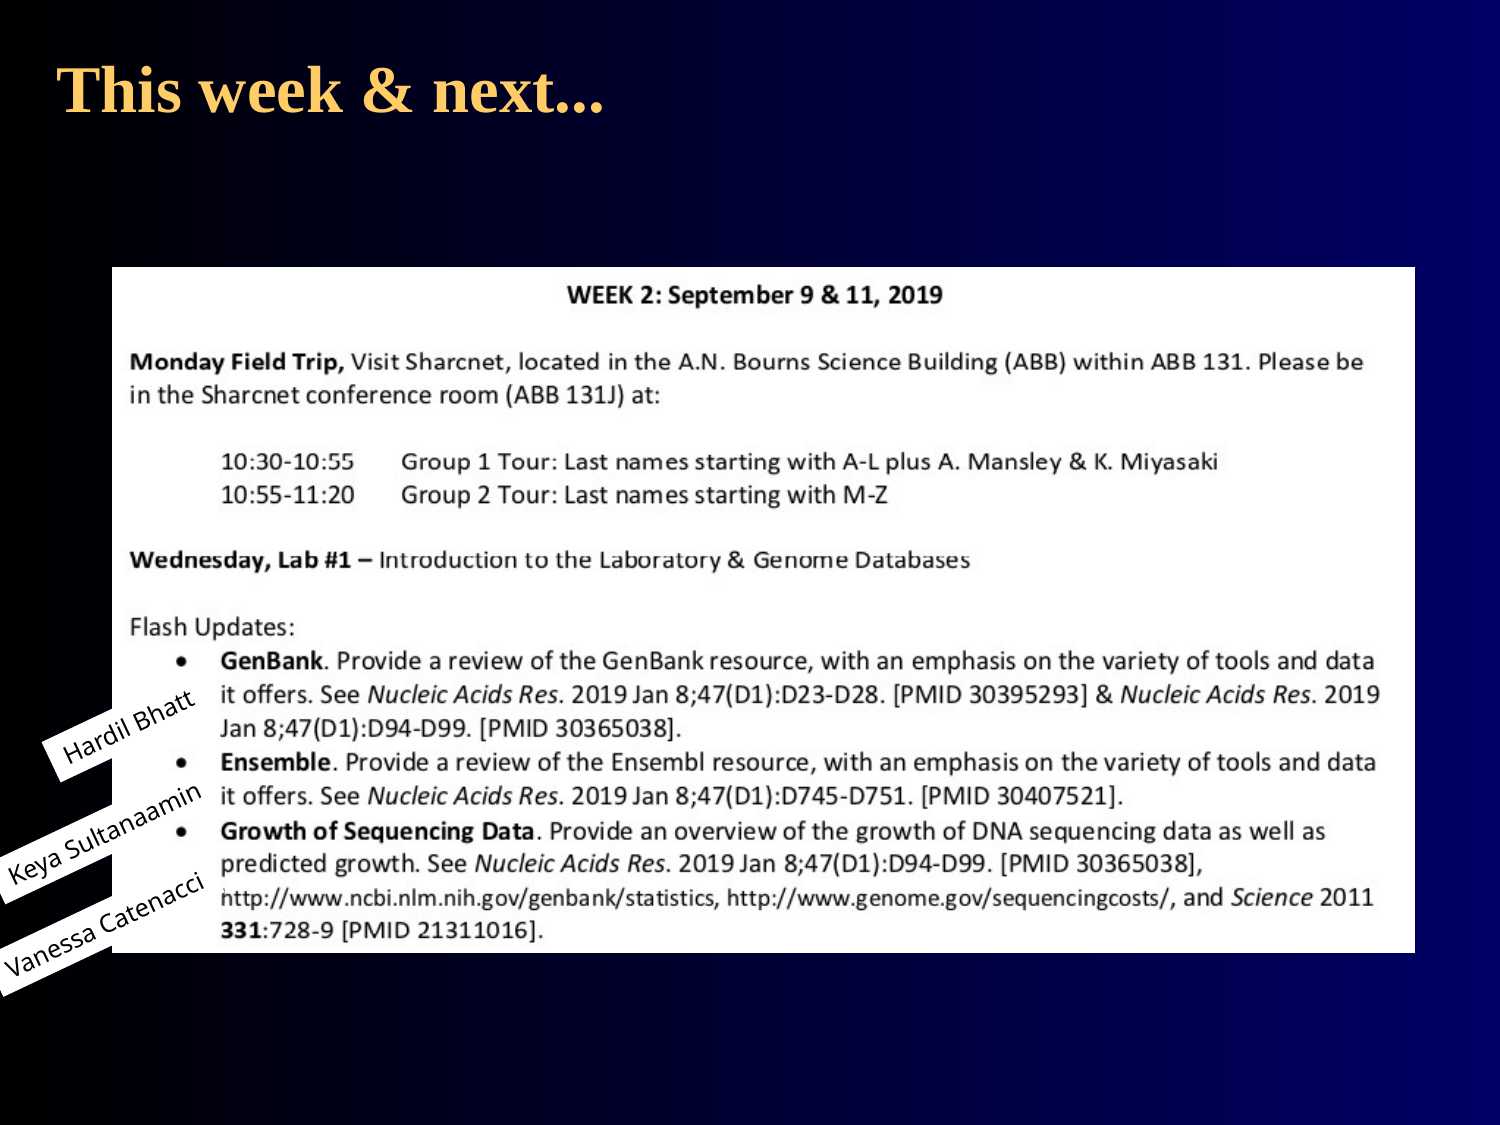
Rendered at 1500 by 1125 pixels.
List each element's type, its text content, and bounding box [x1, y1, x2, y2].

text_box Hardil Bhatt [41, 711, 106, 783]
text_box Keya Sultanaamin [0, 807, 106, 905]
title This week & next... [41, 0, 1448, 213]
picture [111, 266, 1416, 953]
text_box Vanessa Catenacci [0, 898, 106, 997]
